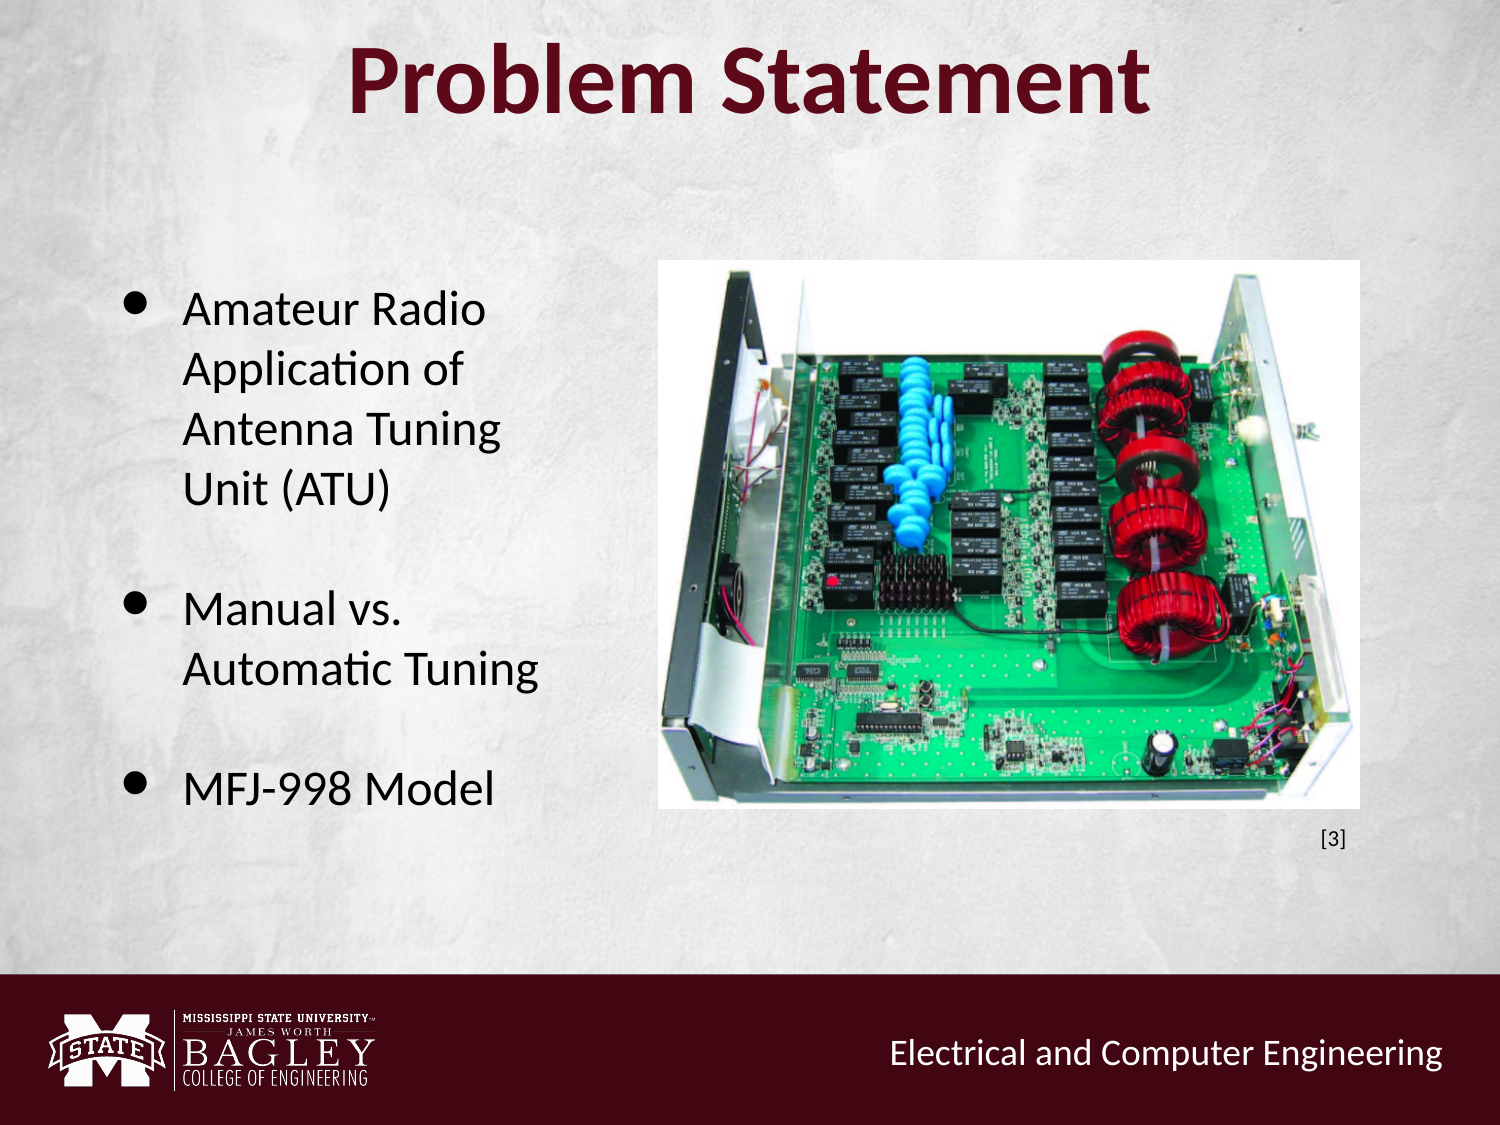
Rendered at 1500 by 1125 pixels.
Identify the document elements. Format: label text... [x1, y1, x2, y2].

picture [35, 1002, 387, 1098]
text_box Amateur Radio Application of Antenna Tuning Unit (ATU) Manual vs. Automatic Tuning MFJ-998 Model [92, 260, 604, 843]
text_box [3] [1305, 808, 1417, 845]
title Problem Statement [83, 0, 1417, 147]
picture [658, 260, 1361, 809]
